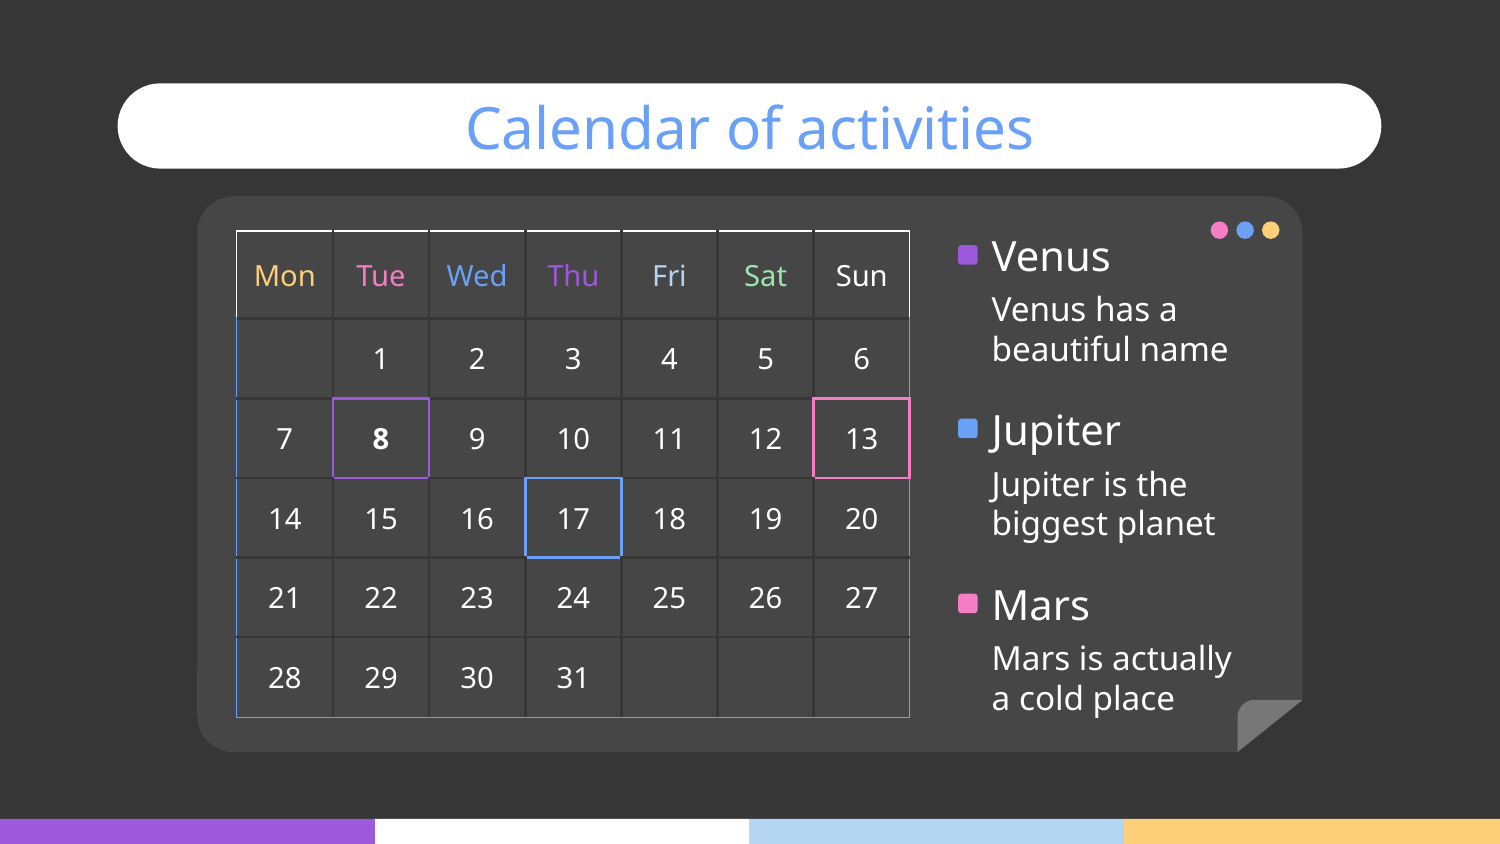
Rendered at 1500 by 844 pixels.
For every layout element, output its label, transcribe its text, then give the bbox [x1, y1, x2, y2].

title Calendar of activities [118, 88, 1382, 164]
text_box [197, 196, 1303, 753]
